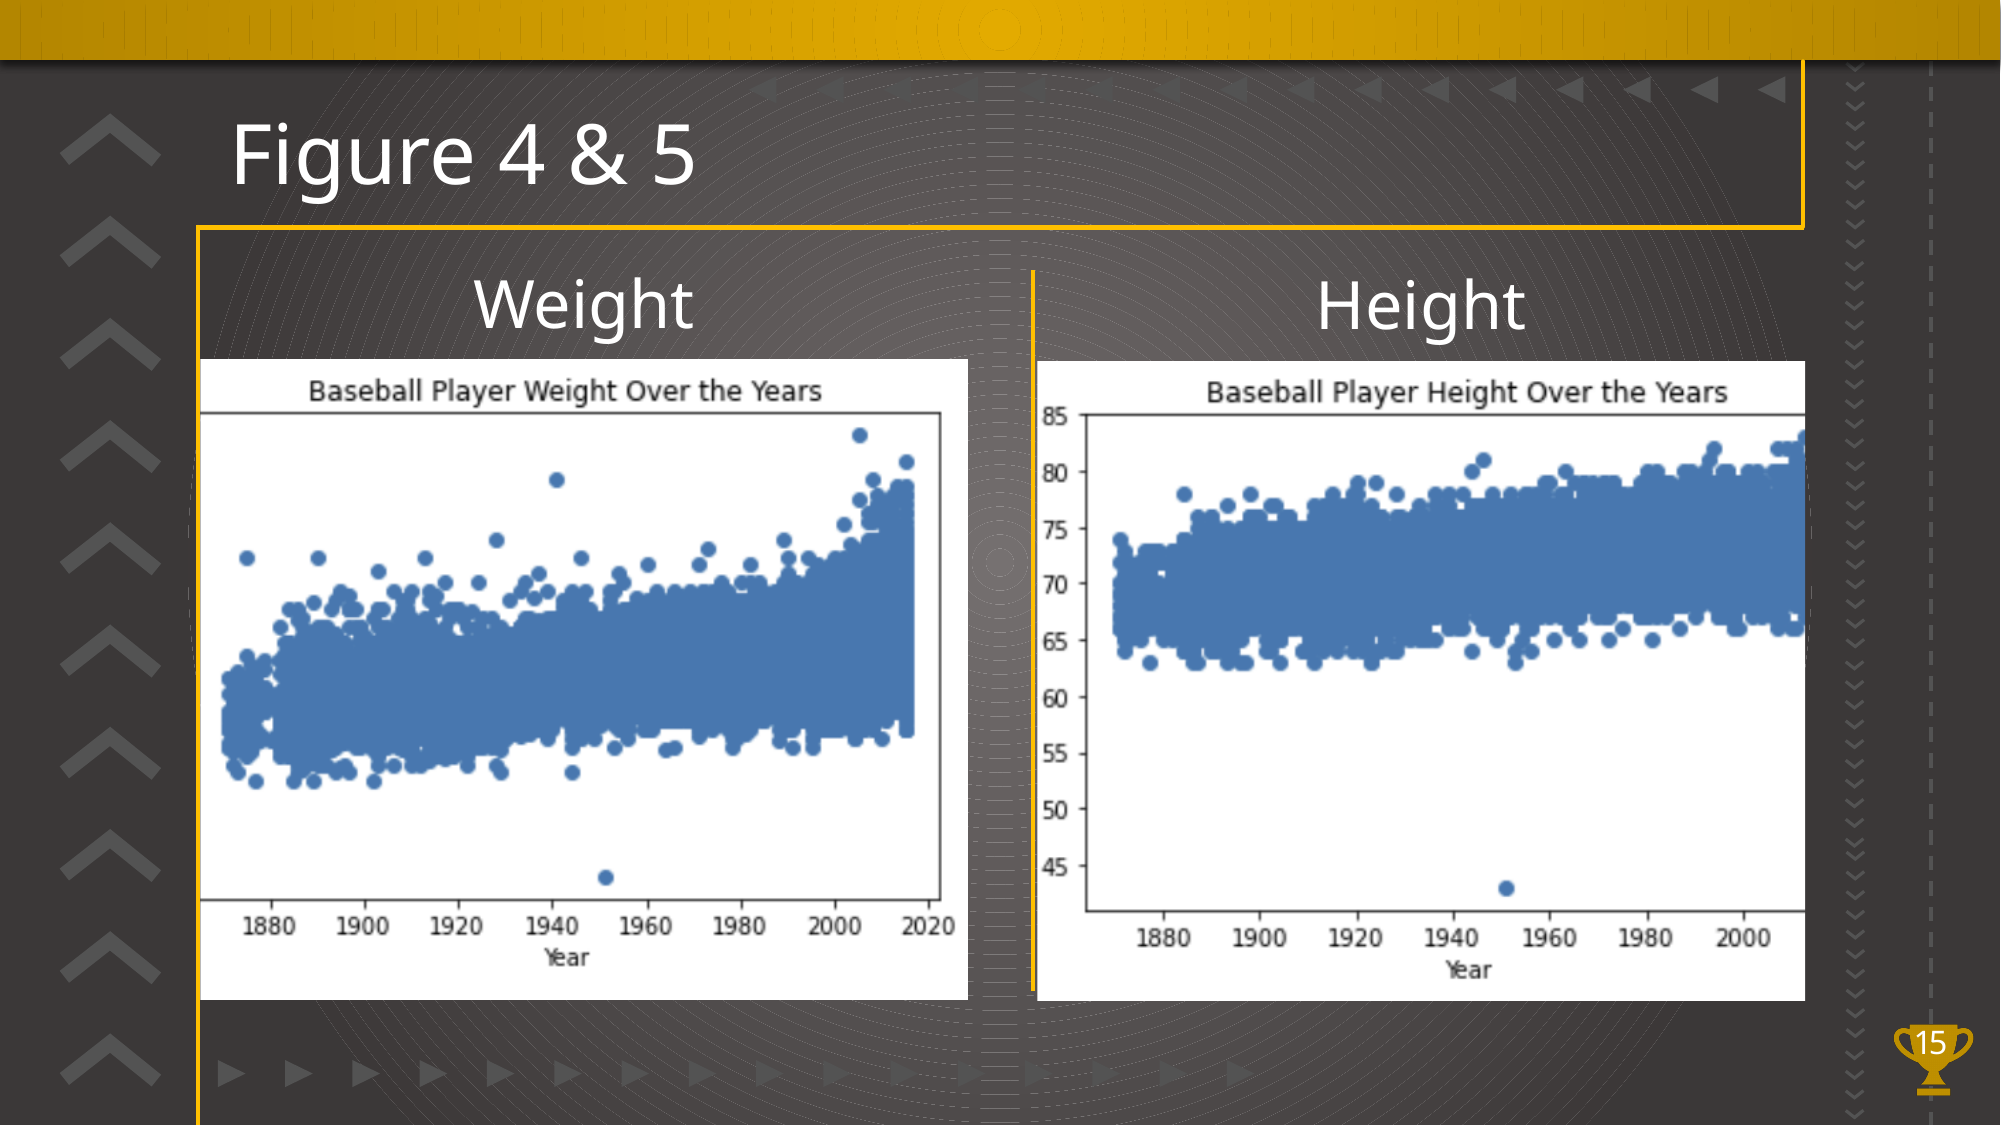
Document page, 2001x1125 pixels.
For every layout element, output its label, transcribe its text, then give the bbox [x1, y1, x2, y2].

picture [200, 359, 968, 1000]
picture [1889, 1015, 1978, 1105]
list Weight [200, 259, 968, 354]
slide_number 15 [1512, 1014, 1963, 1074]
picture [1037, 361, 1806, 1001]
list Height [1037, 261, 1806, 355]
title Figure 4 & 5 [199, 58, 1807, 256]
